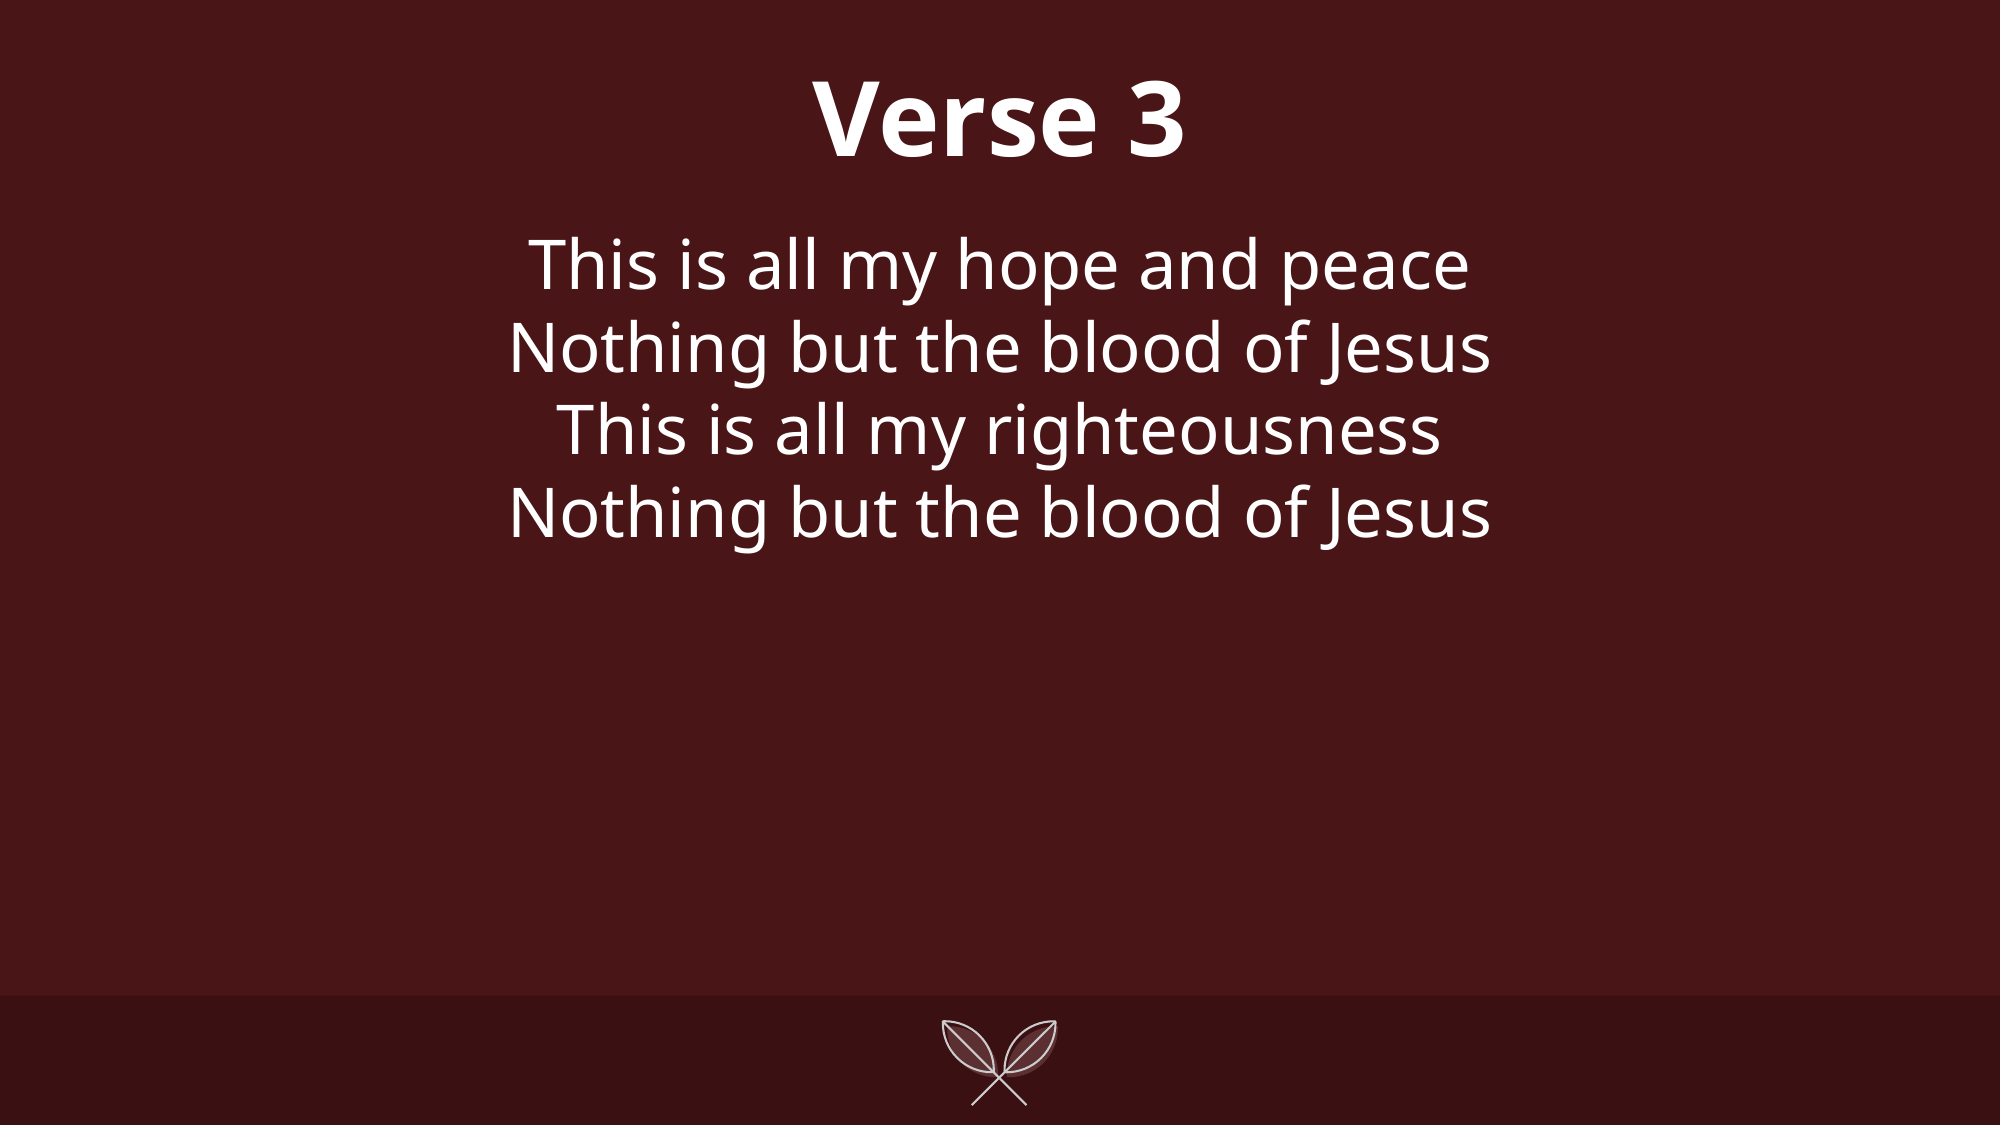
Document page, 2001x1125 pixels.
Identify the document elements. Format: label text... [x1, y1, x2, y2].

text_box This is all my hope and peace Nothing but the blood of Jesus This is all my righteousness Nothing but the blood of Jesus [99, 213, 1900, 641]
text_box Verse 3 [99, 44, 1900, 185]
